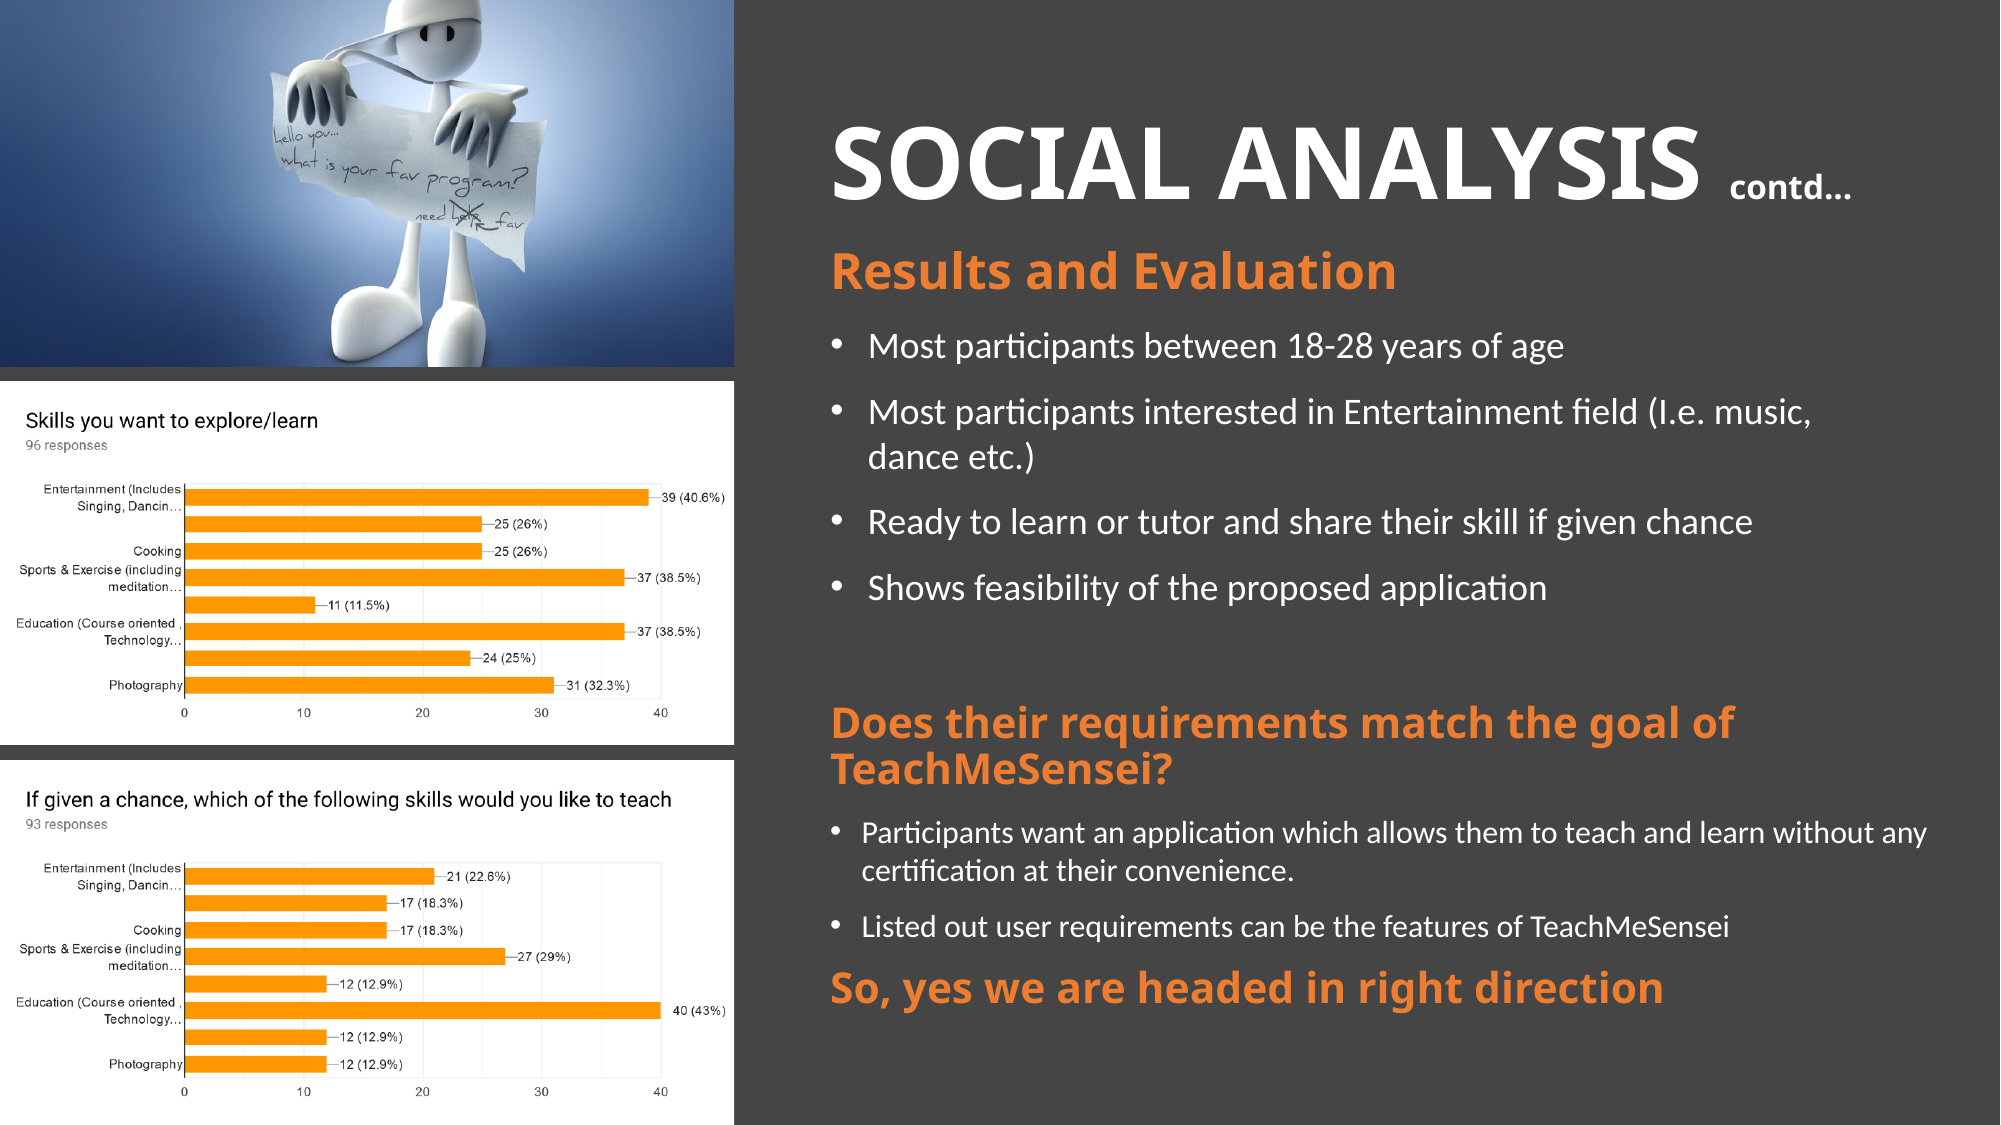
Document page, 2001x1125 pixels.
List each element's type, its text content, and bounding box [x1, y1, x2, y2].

picture [0, 760, 735, 1125]
picture [0, 0, 735, 367]
title SOCIAL ANALYSIS contd... [815, 79, 1920, 255]
list Results and Evaluation Most participants between 18-28 years of age Most participants interested in Entertainment field (I.e. music, dance etc.) Ready to learn or tutor and share their skill if given chance Shows feasibility of the proposed application [815, 238, 1893, 634]
picture [0, 381, 735, 745]
text_box Does their requirements match the goal of TeachMeSensei? Participants want an application which allows them to teach and learn without any certification at their convenience. Listed out user requirements can be the features of TeachMeSensei So, yes we are headed in right direction [814, 634, 1973, 1025]
